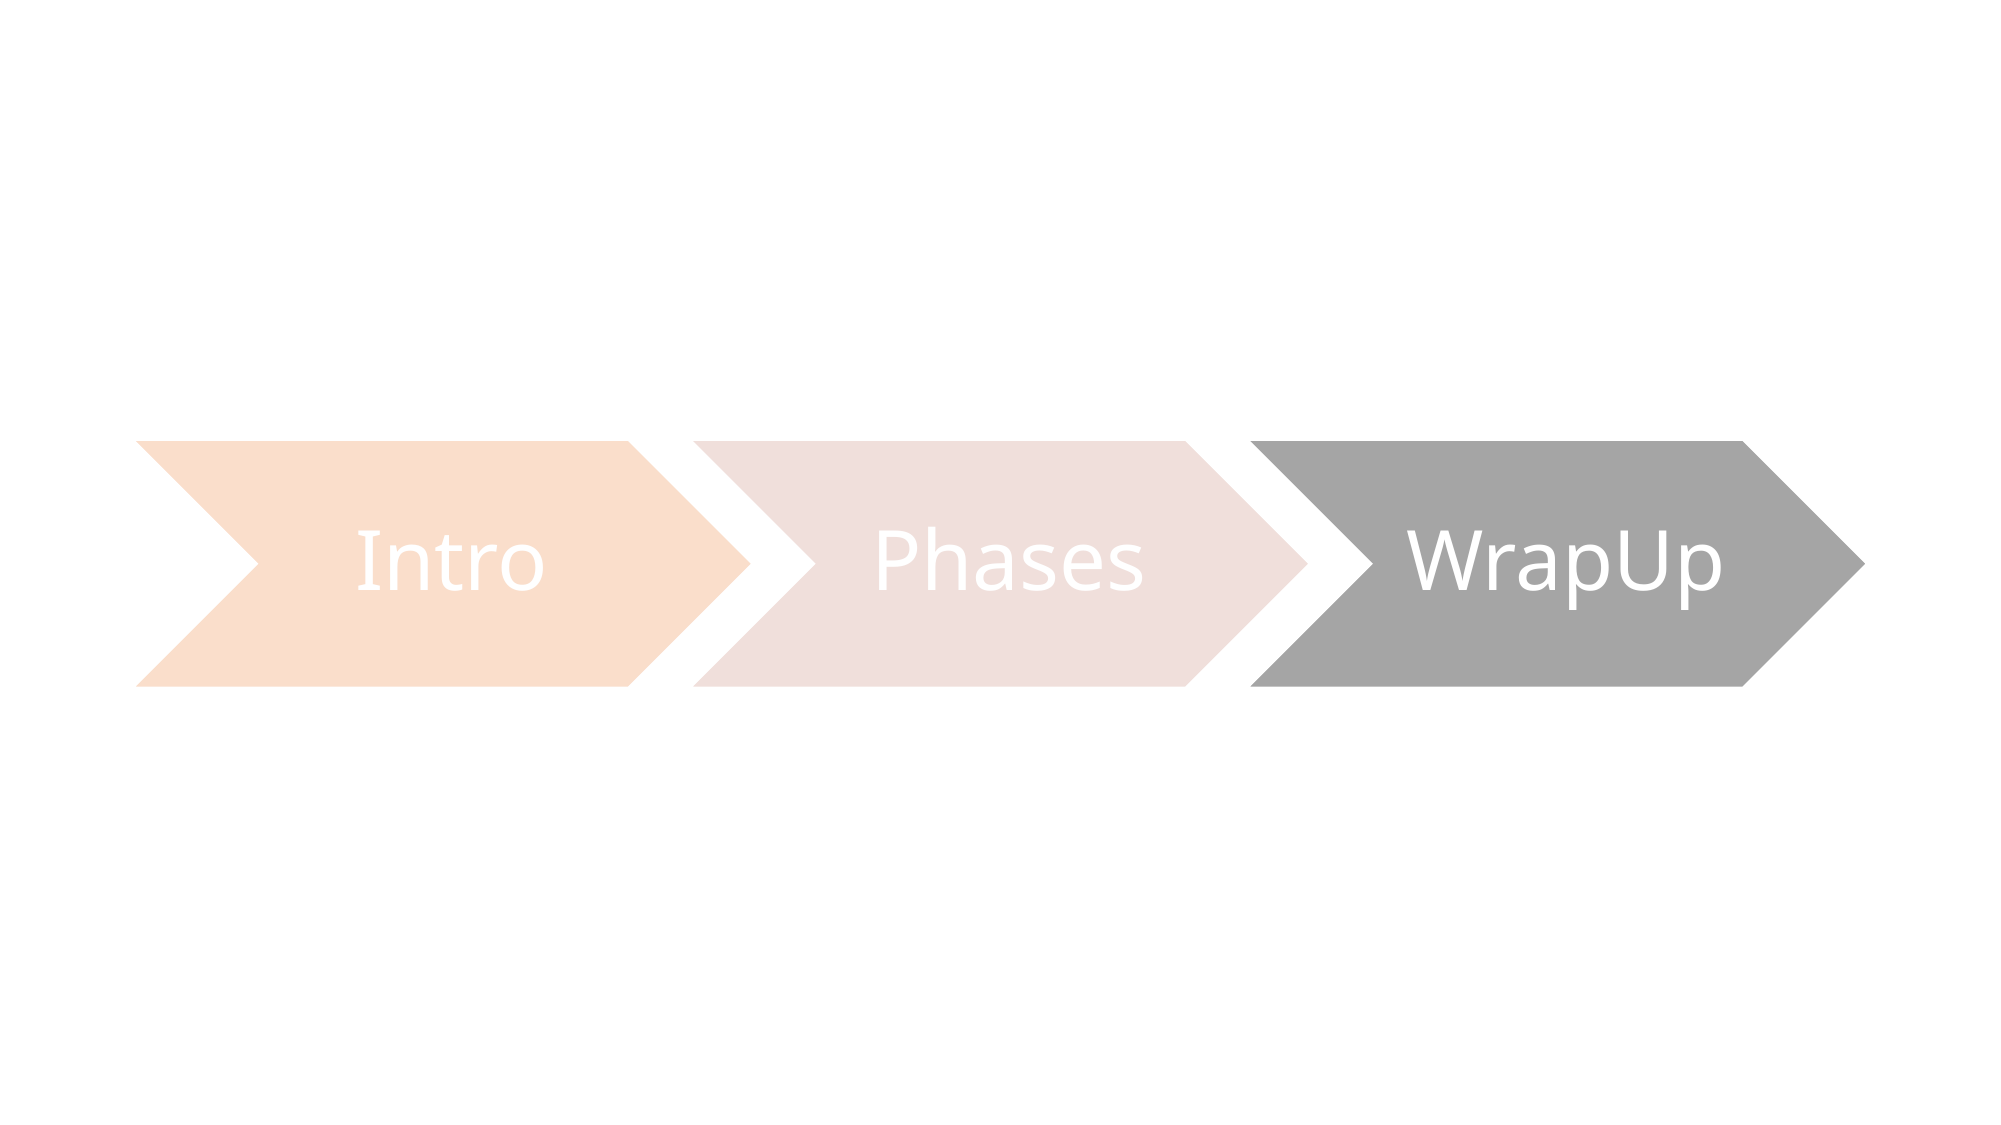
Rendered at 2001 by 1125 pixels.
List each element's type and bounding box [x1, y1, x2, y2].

text_box [132, 19, 1868, 1109]
